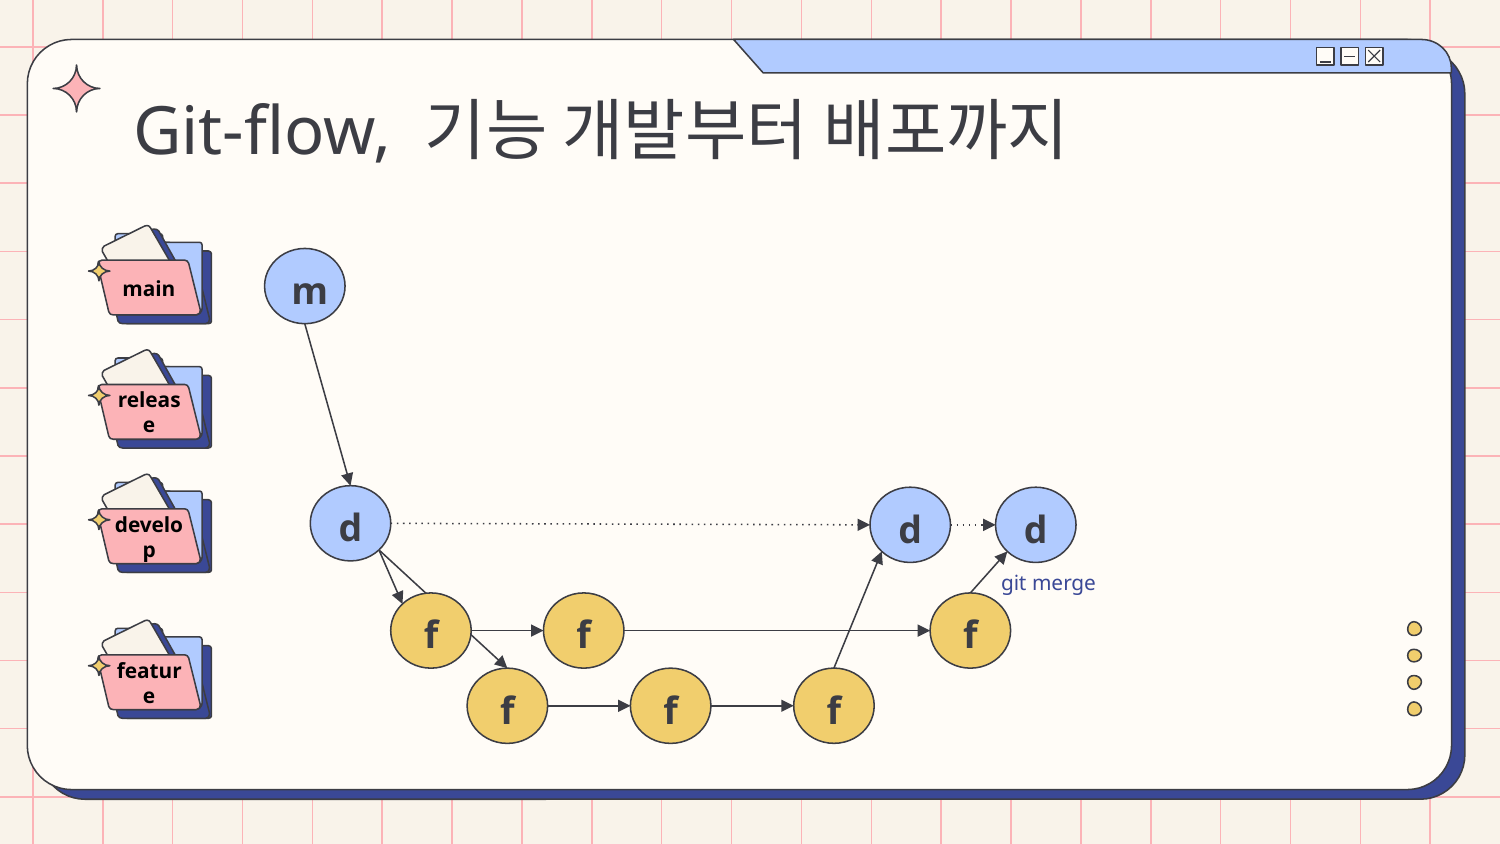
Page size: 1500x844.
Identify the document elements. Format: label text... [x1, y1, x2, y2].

text_box m [264, 248, 346, 324]
text_box git merge [970, 560, 1127, 603]
text_box d [310, 485, 391, 561]
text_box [378, 549, 403, 605]
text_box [833, 551, 882, 629]
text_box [378, 549, 508, 669]
text_box d [870, 487, 951, 563]
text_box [970, 551, 1008, 594]
text_box f [630, 668, 711, 744]
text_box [304, 323, 351, 486]
text_box d [995, 487, 1077, 560]
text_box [88, 349, 212, 449]
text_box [833, 638, 882, 669]
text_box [88, 473, 212, 573]
text_box f [467, 668, 548, 744]
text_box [88, 619, 212, 719]
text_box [88, 225, 212, 324]
text_box f [543, 592, 624, 669]
title Git-flow, 기능 개발부터 배포까지 [118, 72, 1382, 167]
text_box f [930, 593, 1011, 669]
text_box f [793, 668, 875, 744]
